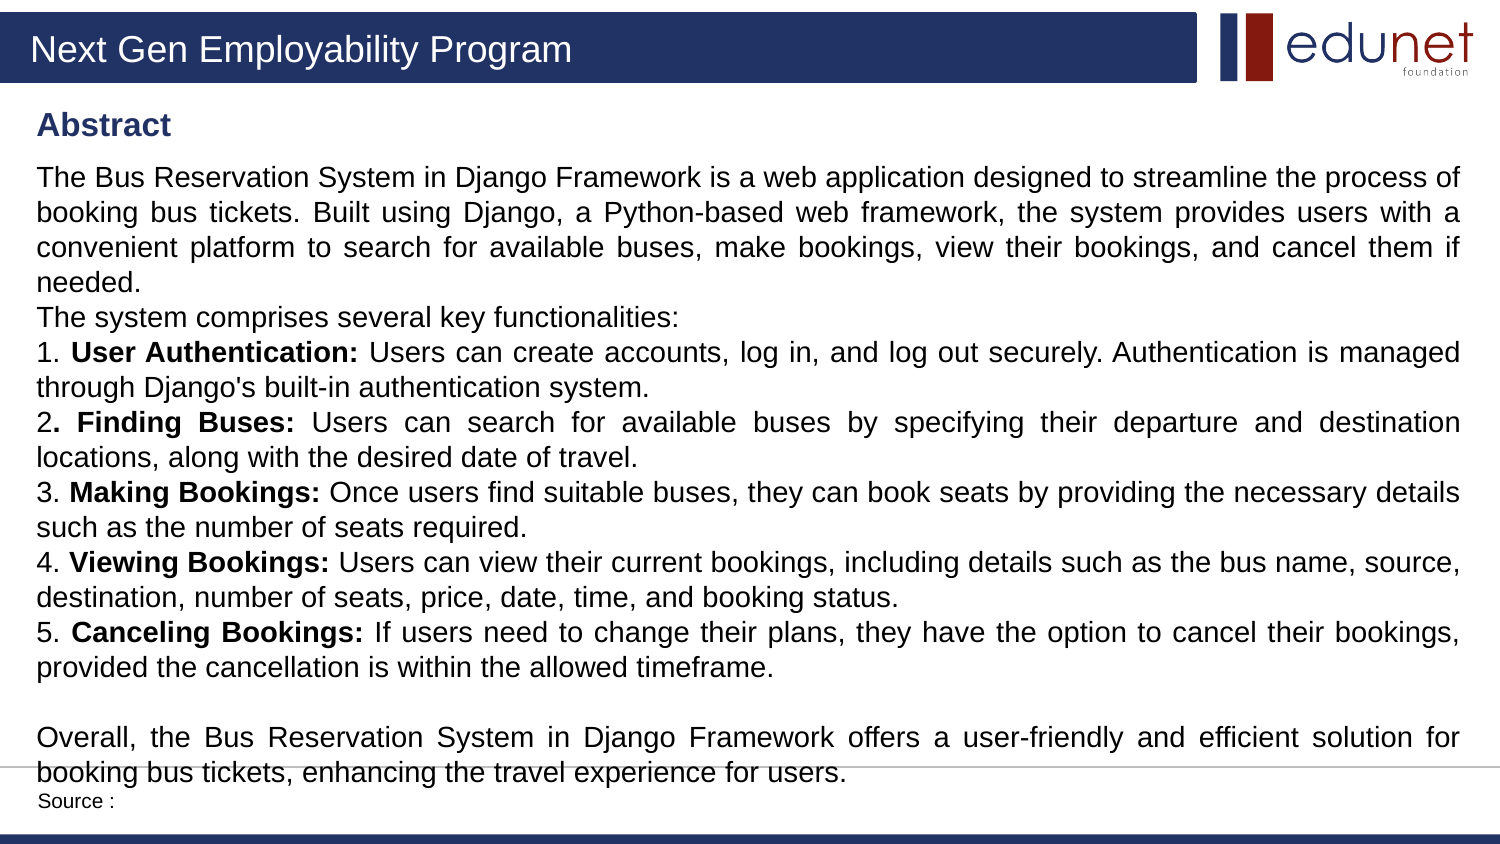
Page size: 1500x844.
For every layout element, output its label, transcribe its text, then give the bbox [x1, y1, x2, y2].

picture [1279, 14, 1482, 83]
title Abstract [21, 88, 504, 142]
text_box The Bus Reservation System in Django Framework is a web application designed to streamline the process of booking bus tickets. Built using Django, a Python-based web framework, the system provides users with a convenient platform to search for available buses, make bookings, view their bookings, and cancel them if needed. The system comprises several key functionalities: 1. User Authentication: Users can create accounts, log in, and log out securely. Authentication is managed through Django's built-in authentication system. 2. Finding Buses: Users can search for available buses by specifying their departure and destination locations, along with the desired date of travel. 3. Making Bookings: Once users find suitable buses, they can book seats by providing the necessary details such as the number of seats required. 4. Viewing Bookings: Users can view their current bookings, including details such as the bus name, source, destination, number of seats, price, date, time, and booking status. 5. Canceling Bookings: If users need to change their plans, they have the option to cancel their bookings, provided the cancellation is within the allowed timeframe. Overall, the Bus Reservation System in Django Framework offers a user-friendly and efficient solution for booking bus tickets, enhancing the travel experience for users. [21, 776, 1478, 796]
text_box Source : [22, 796, 139, 826]
text_box The Bus Reservation System in Django Framework is a web application designed to streamline the process of booking bus tickets. Built using Django, a Python-based web framework, the system provides users with a convenient platform to search for available buses, make bookings, view their bookings, and cancel them if needed. The system comprises several key functionalities: 1. User Authentication: Users can create accounts, log in, and log out securely. Authentication is managed through Django's built-in authentication system. 2. Finding Buses: Users can search for available buses by specifying their departure and destination locations, along with the desired date of travel. 3. Making Bookings: Once users find suitable buses, they can book seats by providing the necessary details such as the number of seats required. 4. Viewing Bookings: Users can view their current bookings, including details such as the bus name, source, destination, number of seats, price, date, time, and booking status. 5. Canceling Bookings: If users need to change their plans, they have the option to cancel their bookings, provided the cancellation is within the allowed timeframe. Overall, the Bus Reservation System in Django Framework offers a user-friendly and efficient solution for booking bus tickets, enhancing the travel experience for users. [21, 151, 1478, 766]
